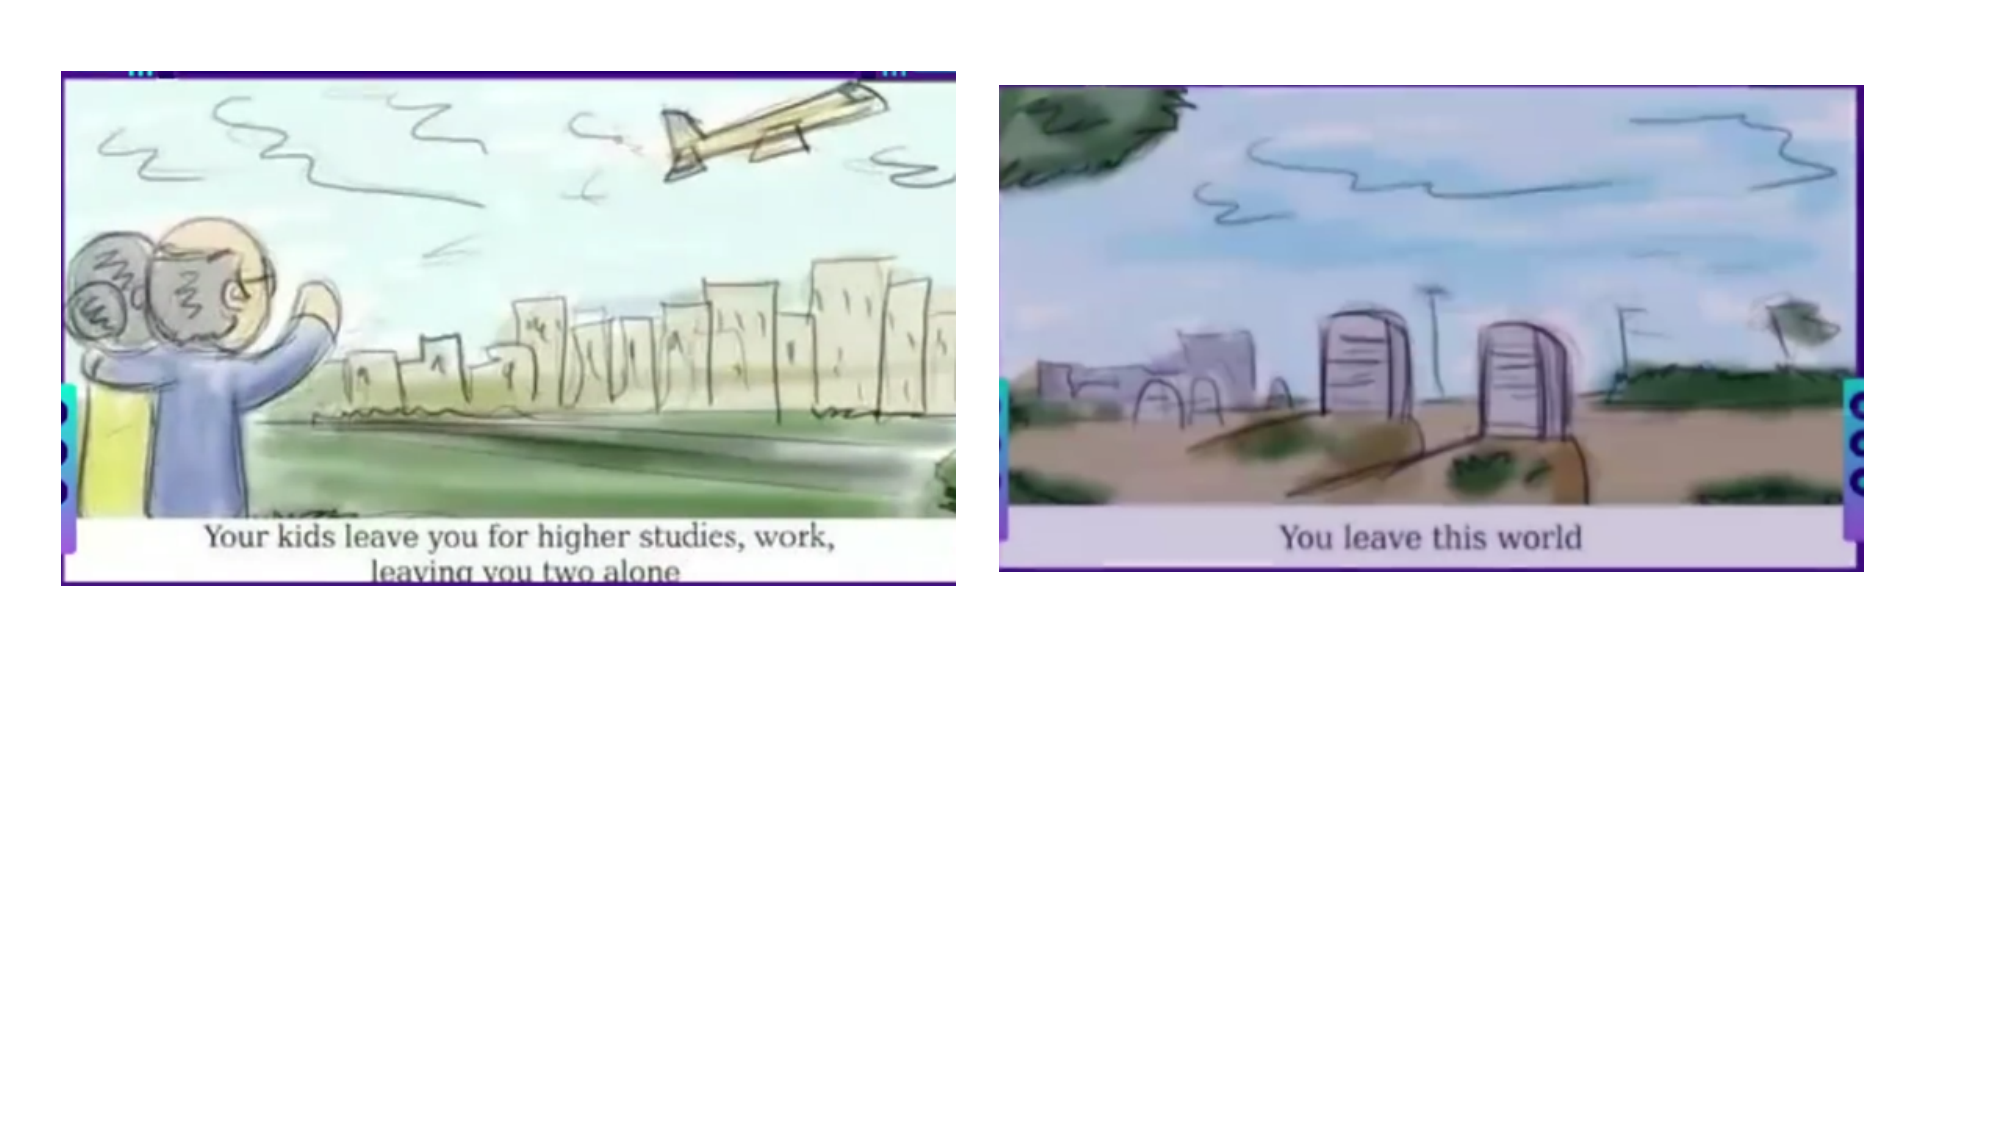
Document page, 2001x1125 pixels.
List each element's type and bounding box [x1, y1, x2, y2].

picture [61, 71, 956, 586]
picture [999, 85, 1864, 572]
